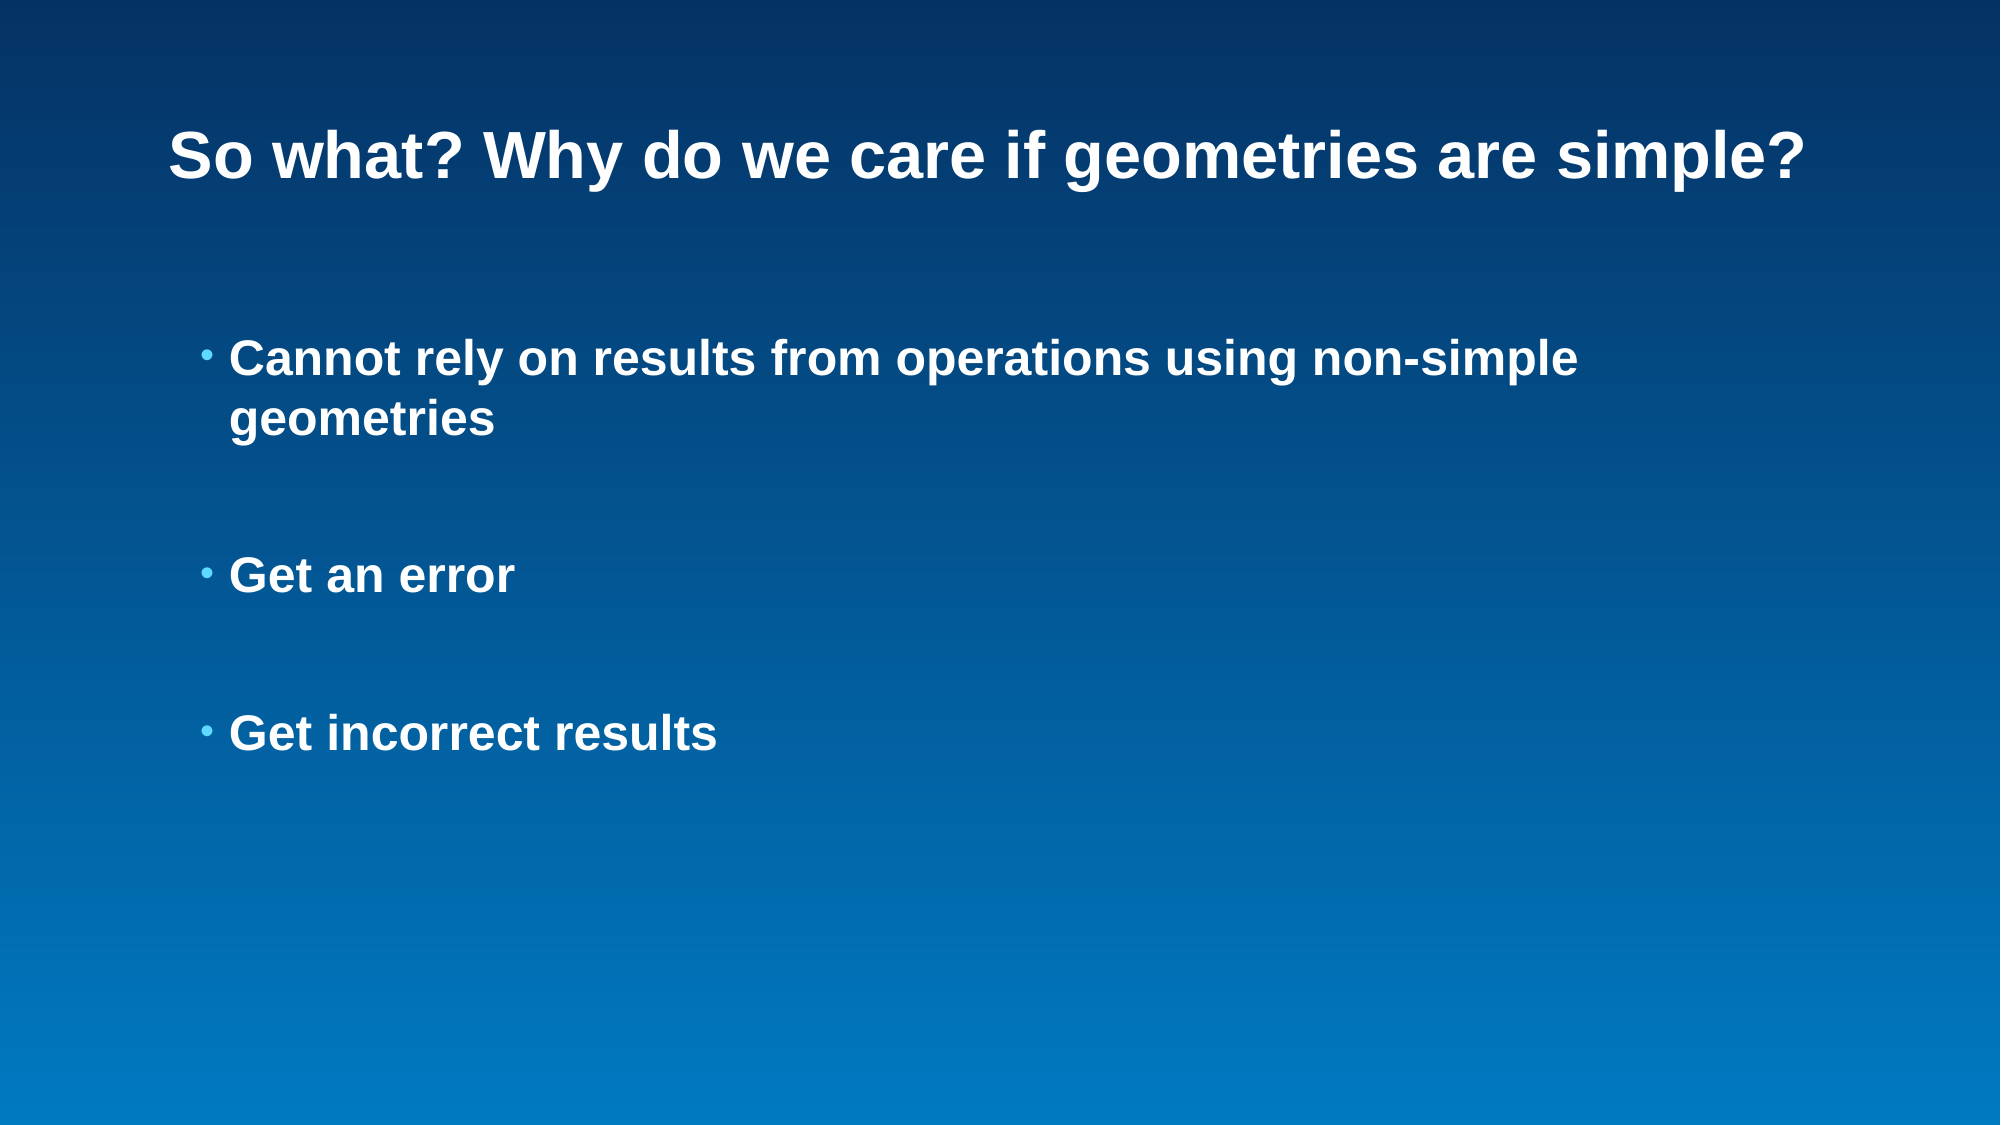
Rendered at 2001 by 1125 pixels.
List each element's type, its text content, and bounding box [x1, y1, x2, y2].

title So what? Why do we care if geometries are simple? [150, 111, 1950, 193]
list Cannot rely on results from operations using non-simple geometries Get an error Get incorrect results [200, 324, 1800, 888]
